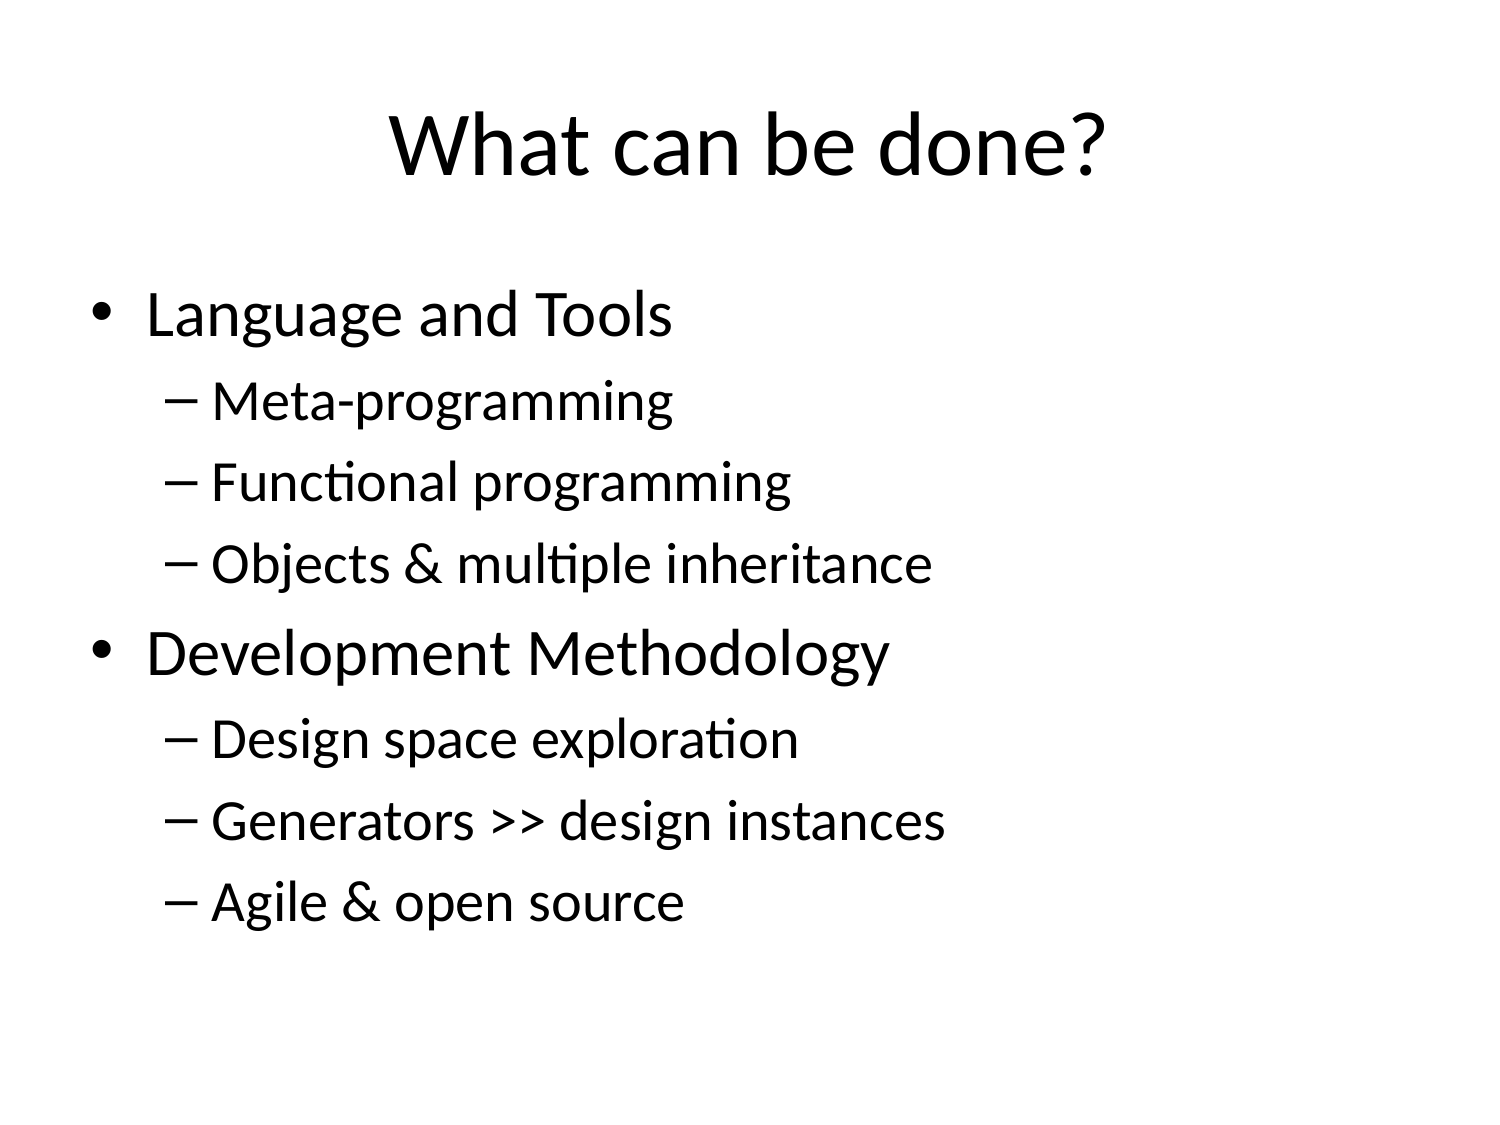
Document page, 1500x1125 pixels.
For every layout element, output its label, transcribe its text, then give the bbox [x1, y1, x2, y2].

title What can be done? [75, 45, 1425, 233]
list Language and Tools Meta-programming Functional programming Objects & multiple inheritance Development Methodology Design space exploration Generators >> design instances Agile & open source [75, 262, 1425, 1005]
